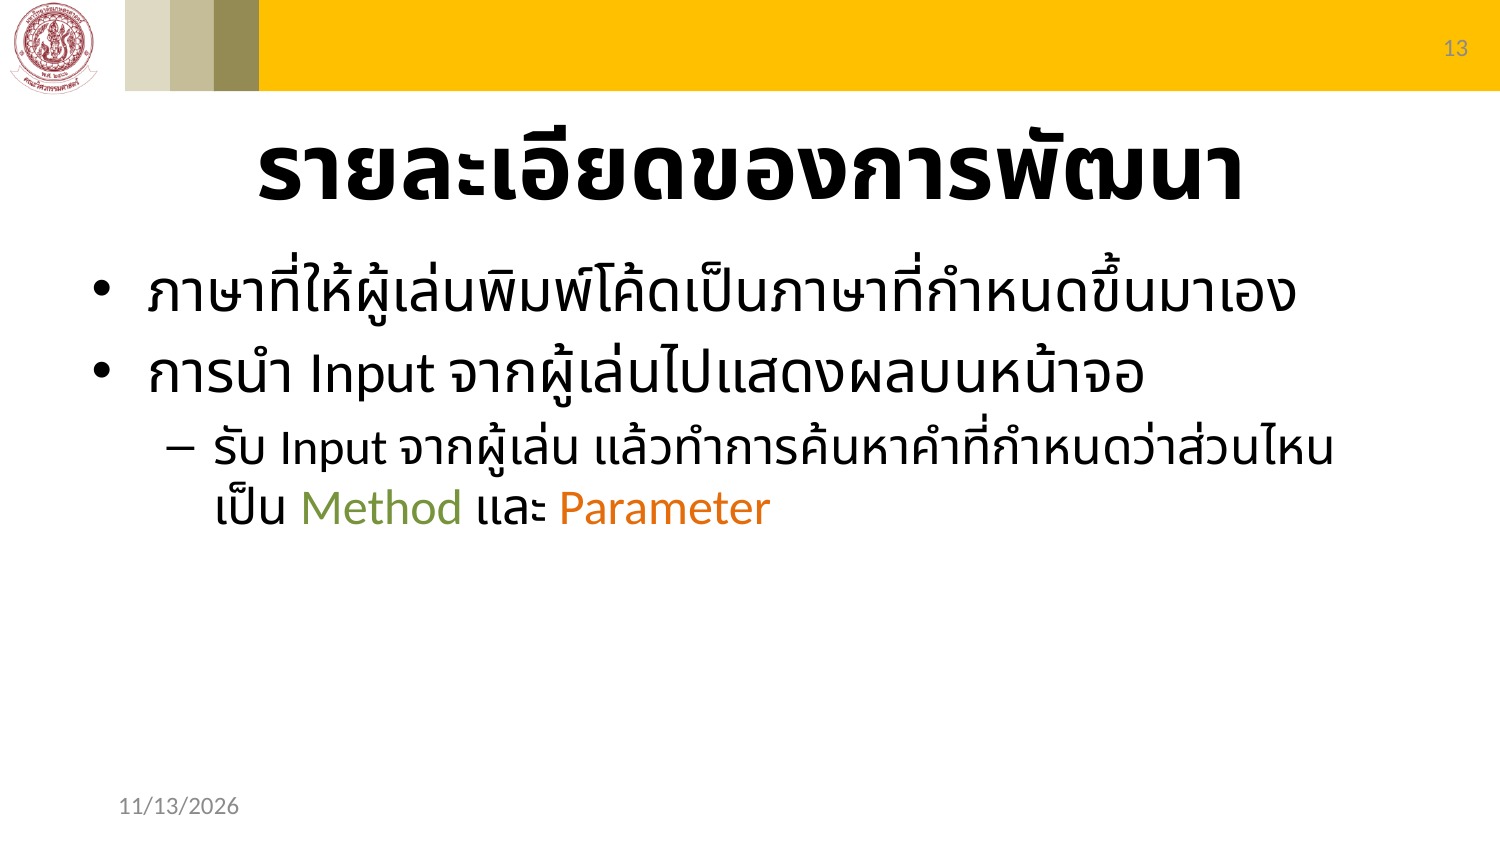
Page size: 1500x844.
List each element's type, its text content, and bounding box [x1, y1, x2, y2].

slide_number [103, 782, 441, 828]
slide_number 13 [1411, 0, 1500, 92]
title รายละเอียดของการพัฒนา [76, 92, 1427, 233]
picture [6, 0, 102, 113]
list ภาษาที่ให้ผู้เล่นพิมพ์โค้ดเป็นภาษาที่กำหนดขึ้นมาเอง การนำ Input จากผู้เล่นไปแสดงผลบนหน้าจอ รับ Input จากผู้เล่น แล้วทำการค้นหาคำที่กำหนดว่าส่วนไหนเป็น Method และ Parameter [76, 245, 1427, 777]
